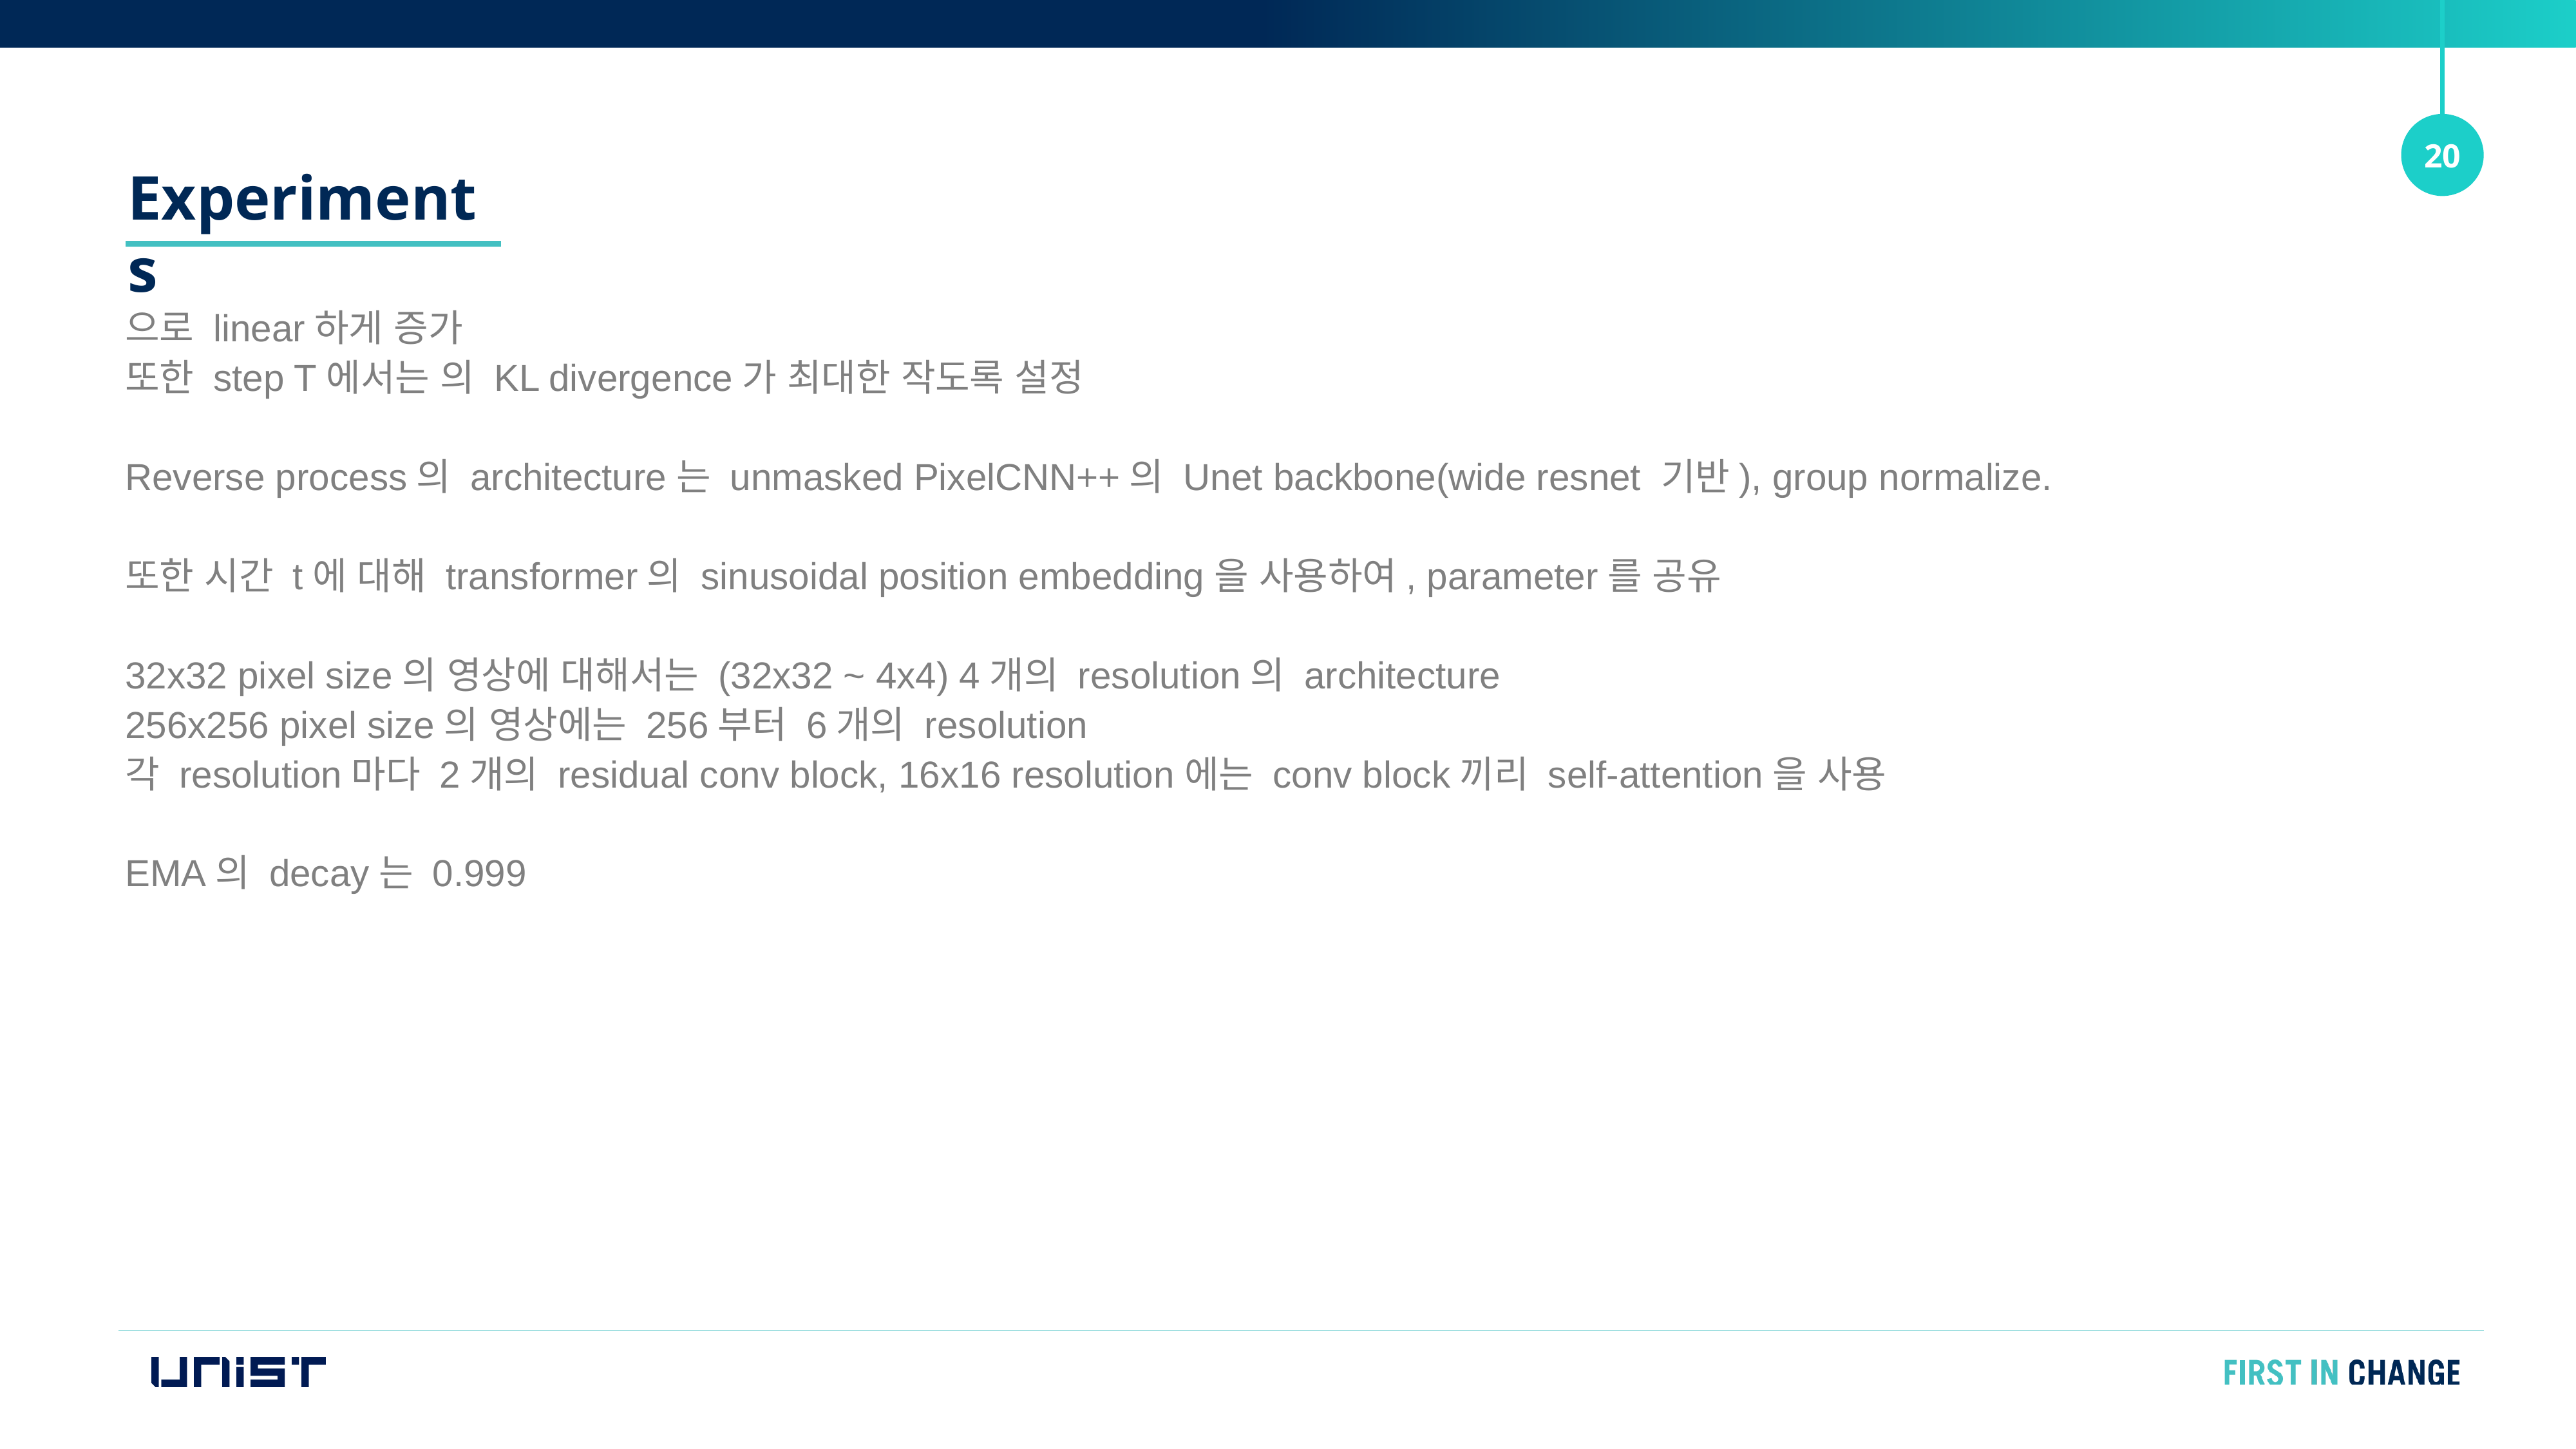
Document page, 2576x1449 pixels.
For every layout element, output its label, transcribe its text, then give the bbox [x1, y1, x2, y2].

picture [2224, 1359, 2460, 1385]
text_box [0, 0, 2576, 196]
text_box Experiments [118, 196, 501, 309]
picture [151, 1357, 326, 1387]
